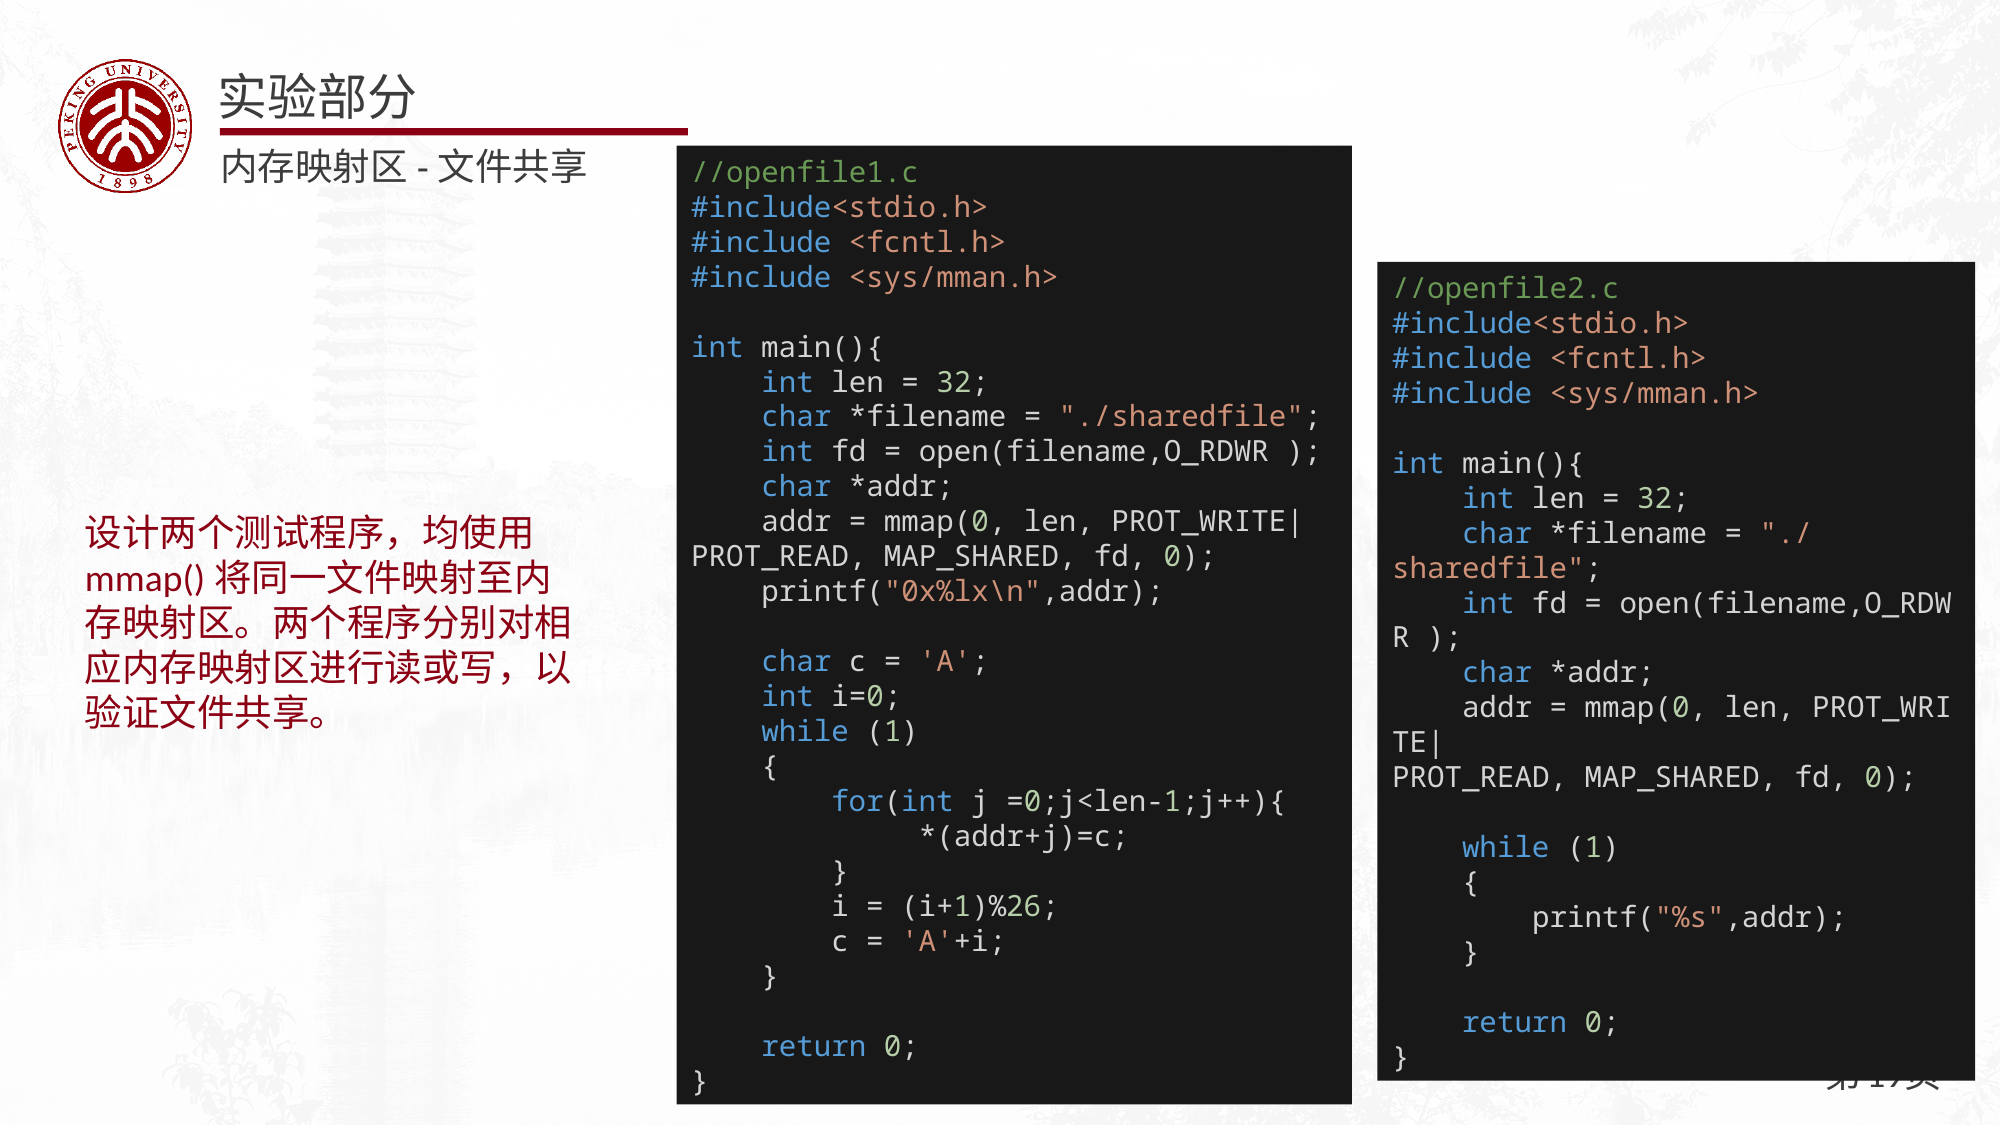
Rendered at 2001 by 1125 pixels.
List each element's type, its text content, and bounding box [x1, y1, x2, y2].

text_box 内存映射区-文件共享 [205, 135, 1284, 196]
picture [0, 0, 2001, 1125]
text_box 实验部分 [202, 58, 1280, 134]
text_box 设计两个测试程序，均使用mmap()将同一文件映射至内存映射区。两个程序分别对相应内存映射区进行读或写，以验证文件共享。 [70, 501, 604, 742]
text_box //openfile2.c #include<stdio.h> #include <fcntl.h> #include <sys/mman.h> int main(){ int len = 32; char *filename = "./sharedfile"; int fd = open(filename,O_RDWR ); char *addr; addr = mmap(0, len, PROT_WRITE|PROT_READ, MAP_SHARED, fd, 0); while (1) { printf("%s",addr); } return 0; } [1377, 261, 1976, 1081]
text_box //openfile1.c #include<stdio.h> #include <fcntl.h> #include <sys/mman.h> int main(){ int len = 32; char *filename = "./sharedfile"; int fd = open(filename,O_RDWR ); char *addr; addr = mmap(0, len, PROT_WRITE|PROT_READ, MAP_SHARED, fd, 0); printf("0x%lx\n",addr); char c = 'A'; int i=0; while (1) { for(int j =0;j<len-1;j++){ *(addr+j)=c; } i = (i+1)%26; c = 'A'+i; } return 0; } [676, 145, 1352, 1105]
slide_number 19 [1767, 1042, 2000, 1103]
text_box [219, 127, 689, 135]
